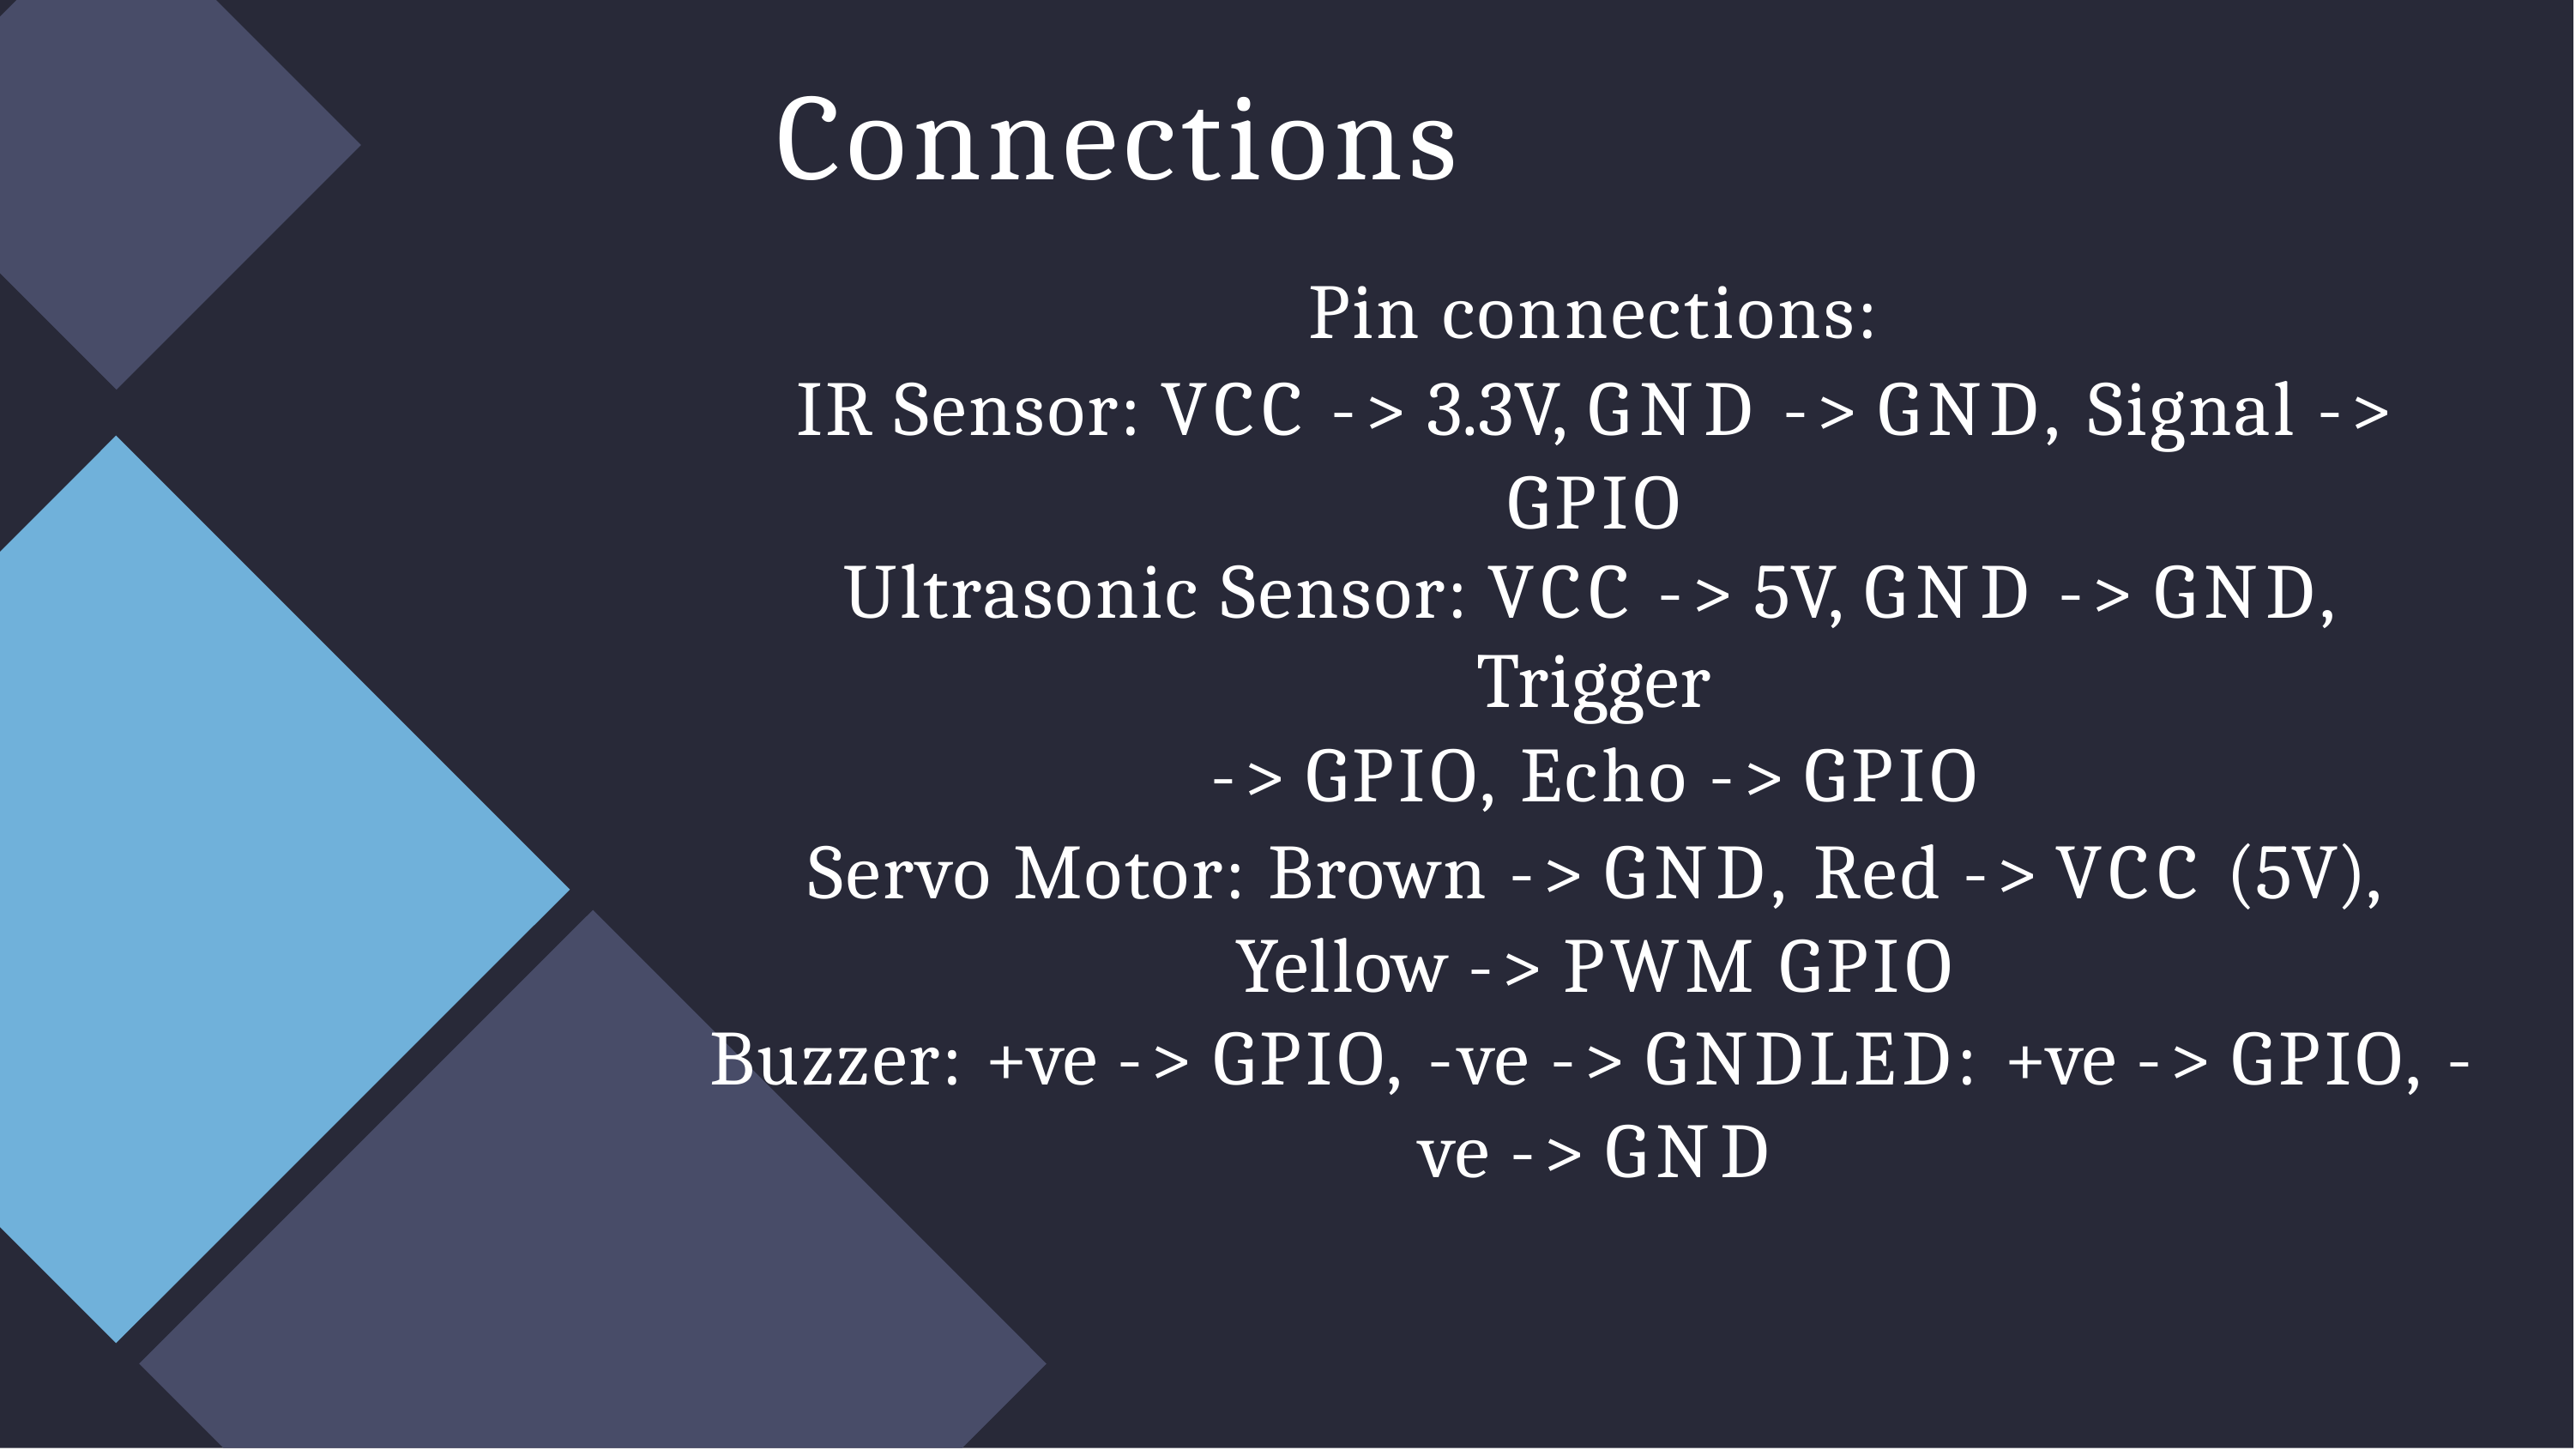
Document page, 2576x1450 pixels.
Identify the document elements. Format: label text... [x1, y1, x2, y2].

text_box Pin connections: IR Sensor: VCC -> 3.3V, GND -> GND, Signal -> GPIO Ultrasonic Sensor: VCC -> 5V, GND -> GND, Trigger -> GPIO, Echo -> GPIO Servo Motor: Brown -> GND, Red -> VCC (5V), Yellow -> PWM GPIO Buzzer: +ve -> GPIO, -ve -> GNDLED: +ve -> GPIO, - ve -> GND [661, 258, 2525, 1193]
title Connections [775, 54, 1506, 258]
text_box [0, 435, 1047, 1448]
text_box [0, 0, 361, 390]
